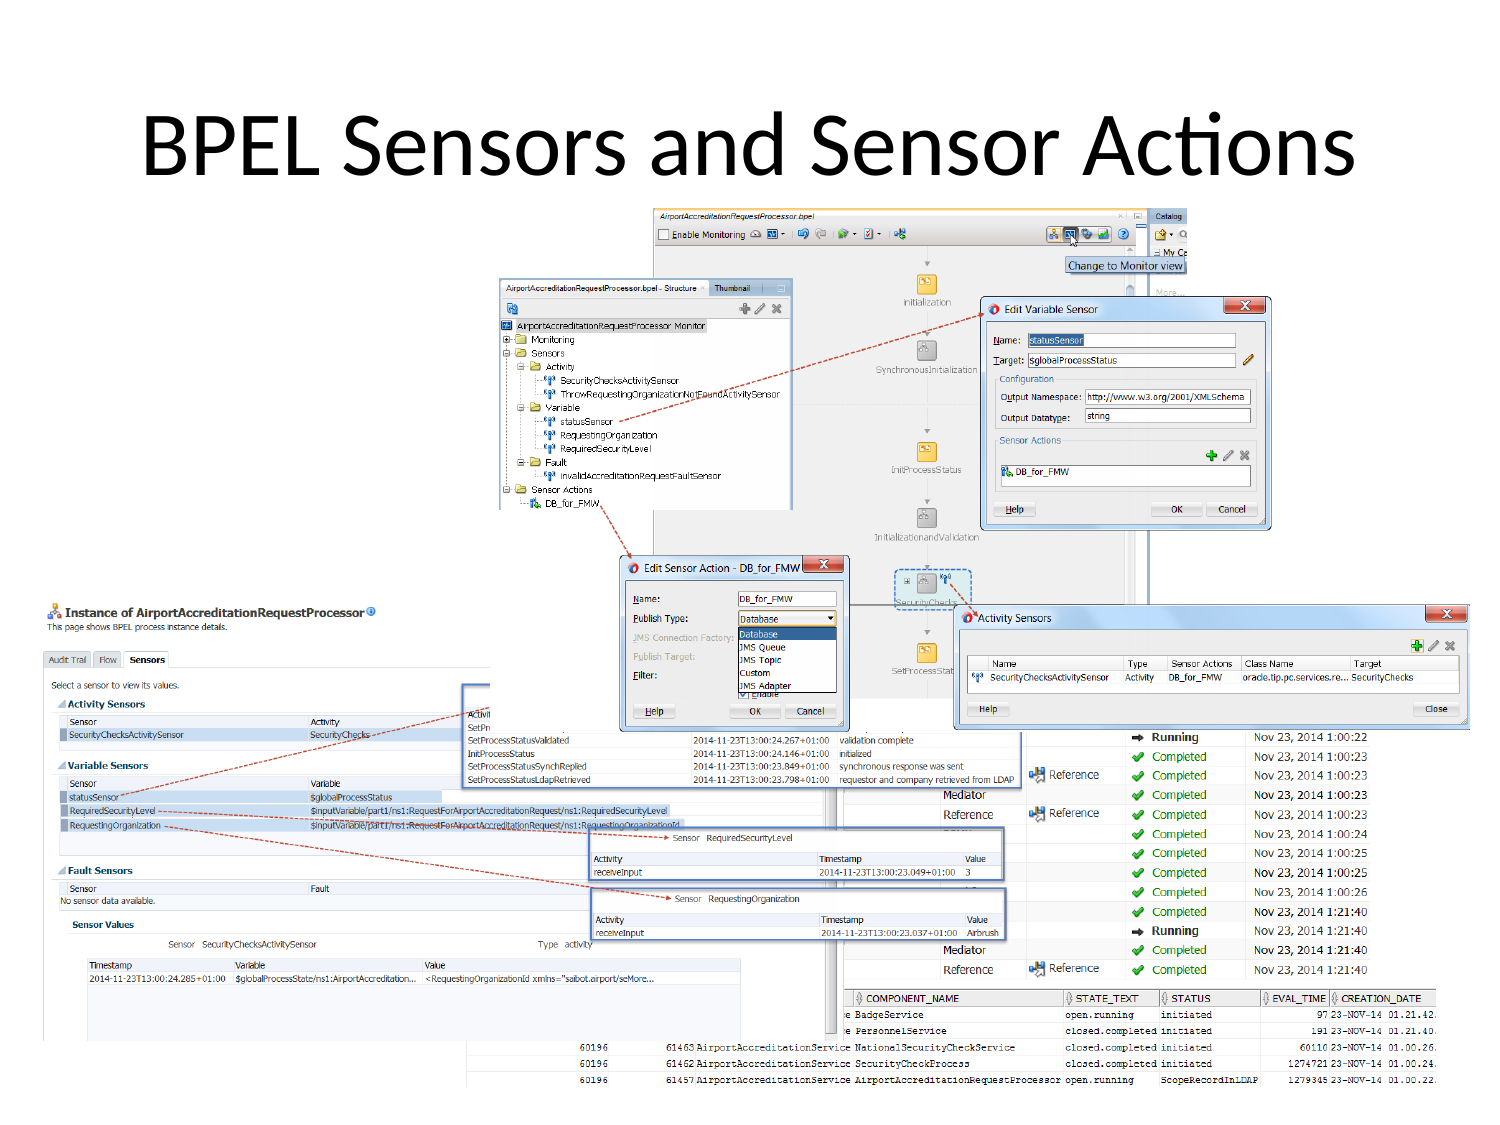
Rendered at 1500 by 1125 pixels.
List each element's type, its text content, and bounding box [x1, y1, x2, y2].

title BPEL Sensors and Sensor Actions [75, 45, 1425, 233]
picture [41, 207, 1471, 1095]
